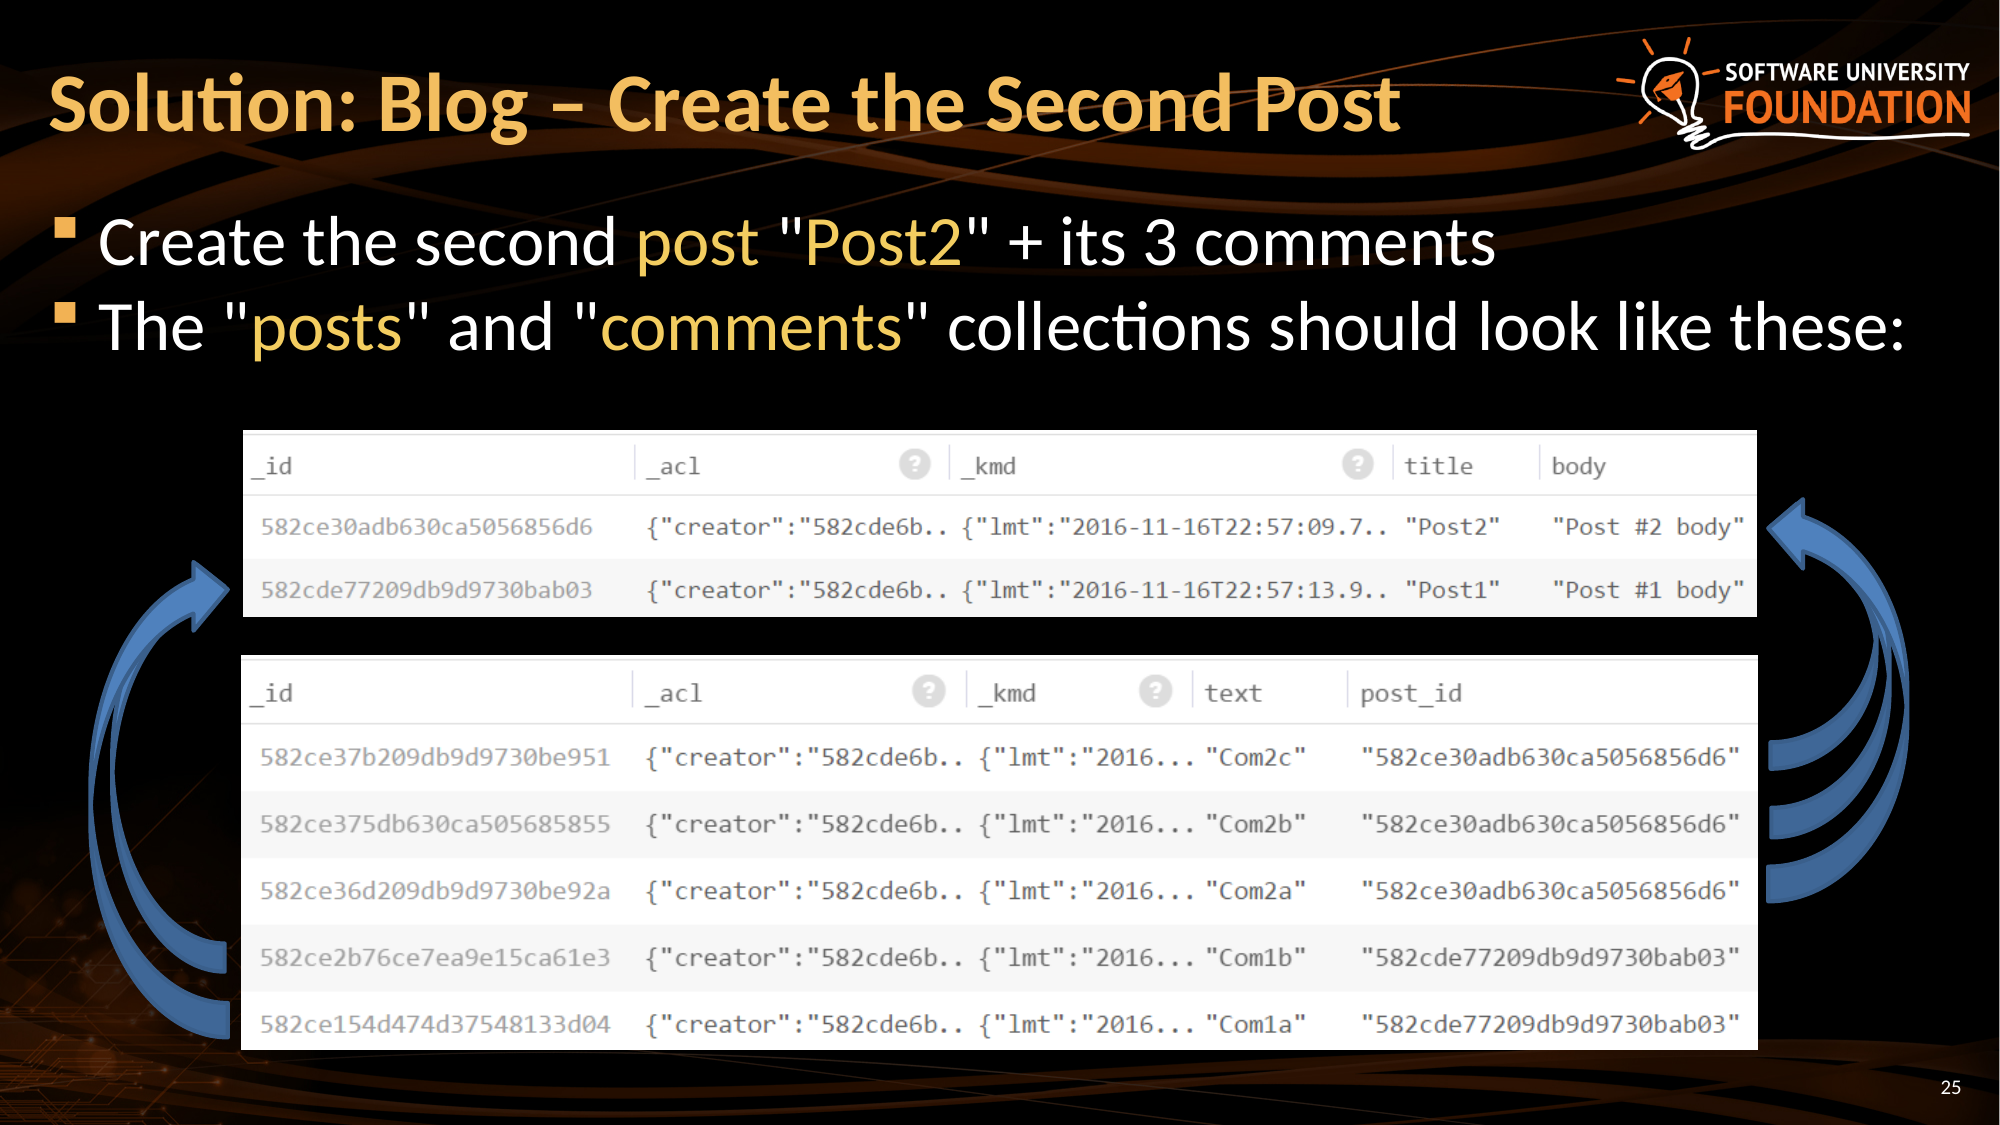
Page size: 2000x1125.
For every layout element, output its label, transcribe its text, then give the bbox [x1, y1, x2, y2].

text_box Solution: Blog – Create the Second Post [30, 6, 1602, 189]
picture [0, 0, 2000, 1125]
text_box [110, 641, 227, 974]
text_box [1766, 497, 1910, 904]
text_box [1769, 574, 1892, 840]
text_box [88, 560, 230, 1040]
text_box Create the second post "Post2" + its 3 comments The "posts" and "comments" collections should look like these: [31, 188, 1968, 1103]
text_box [1768, 603, 1879, 771]
